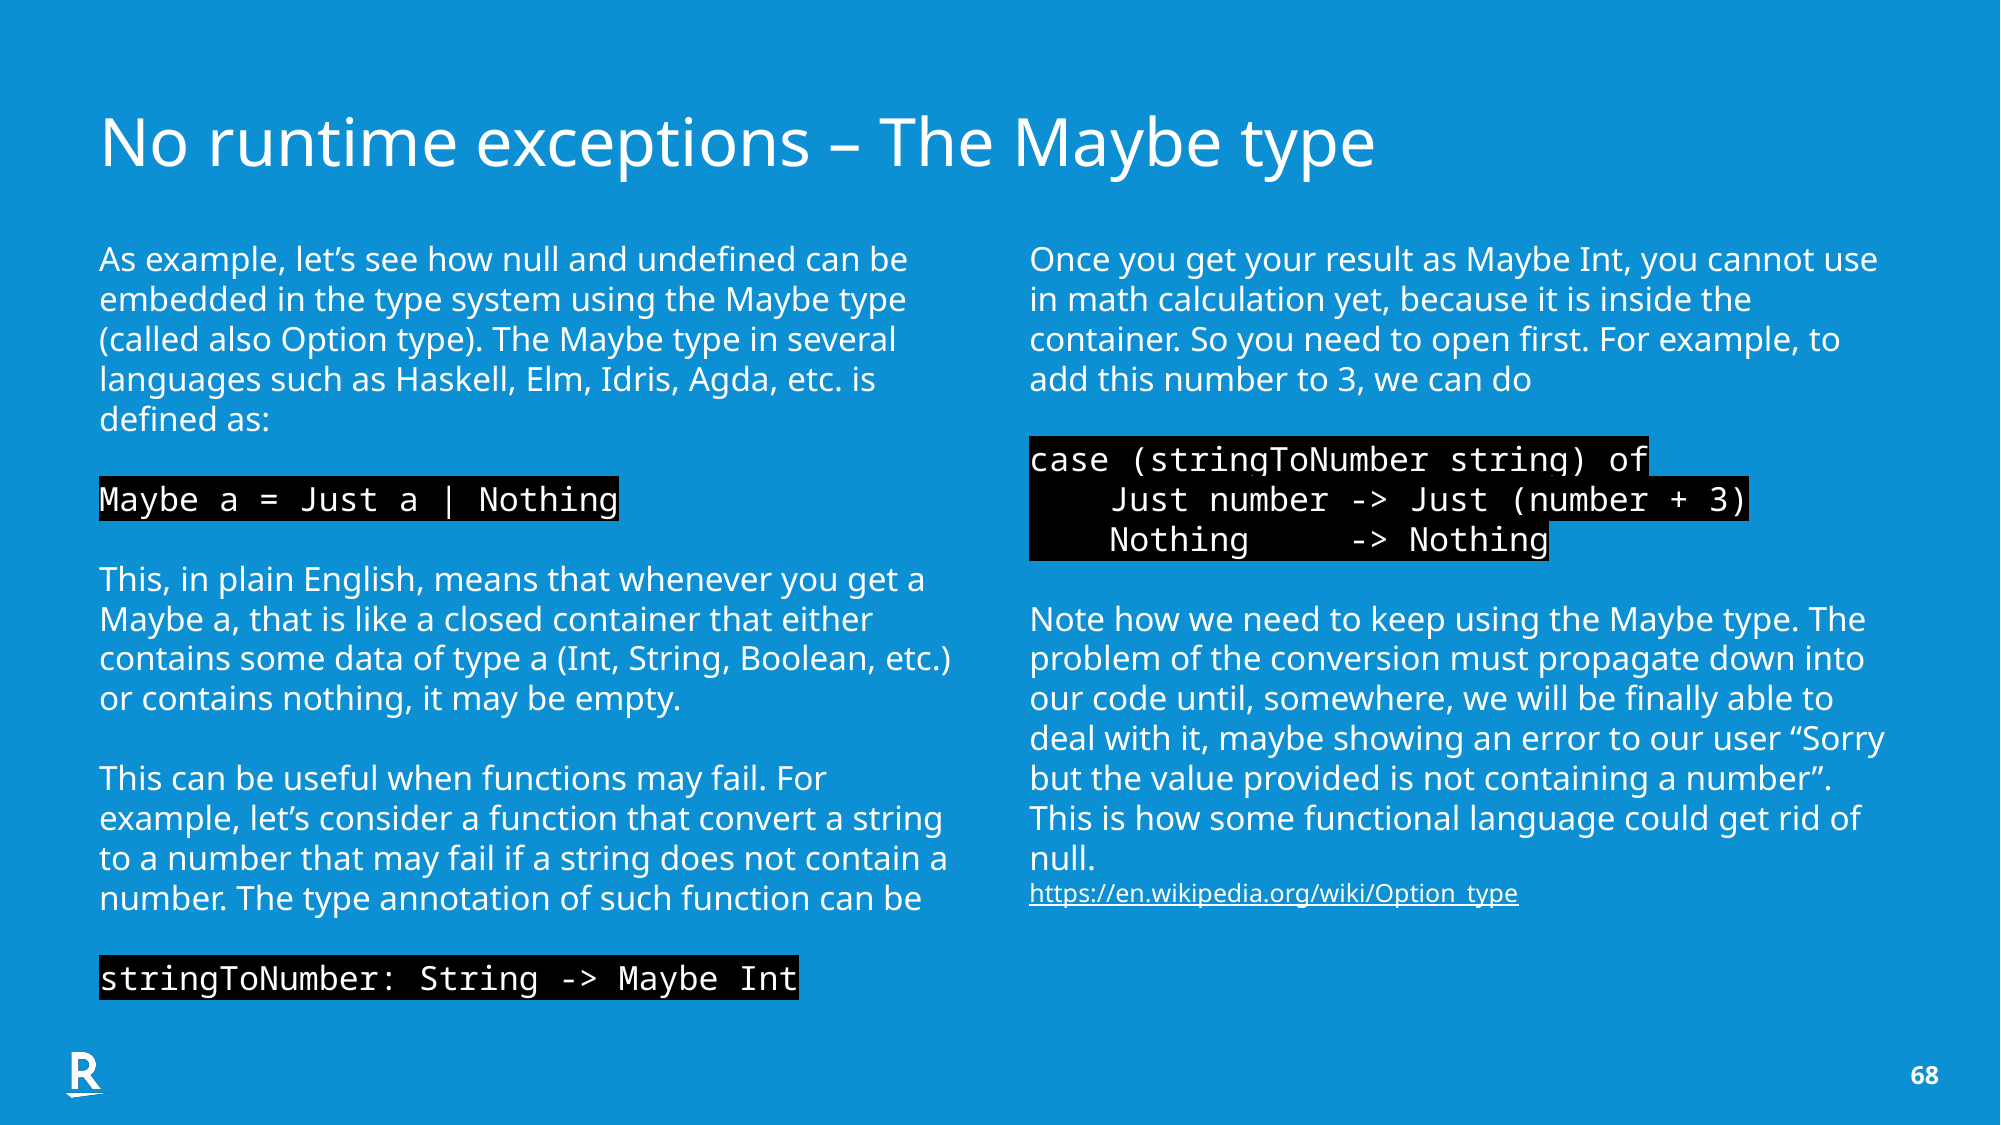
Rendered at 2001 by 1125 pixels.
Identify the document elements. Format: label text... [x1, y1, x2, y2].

text_box As example, let’s see how null and undefined can be embedded in the type system using the Maybe type (called also Option type). The Maybe type in several languages such as Haskell, Elm, Idris, Agda, etc. is defined as: Maybe a = Just a | Nothing This, in plain English, means that whenever you get a Maybe a, that is like a closed container that either contains some data of type a (Int, String, Boolean, etc.) or contains nothing, it may be empty. This can be useful when functions may fail. For example, let’s consider a function that convert a string to a number that may fail if a string does not contain a number. The type annotation of such function can be stringToNumber: String -> Maybe Int Once you get your result as Maybe Int, you cannot use in math calculation yet, because it is inside the container. So you need to open first. For example, to add this number to 3, we can do case (stringToNumber string) of Just number -> Just (number + 3) Nothing -> Nothing Note how we need to keep using the Maybe type. The problem of the conversion must propagate down into our code until, somewhere, we will be finally able to deal with it, maybe showing an error to our user “Sorry but the value provided is not containing a number”. This is how some functional language could get rid of null. https://en.wikipedia.org/wiki/Option_type [54, 194, 1945, 1087]
picture [67, 1093, 99, 1097]
text_box No runtime exceptions – The Maybe type [54, 55, 1772, 194]
